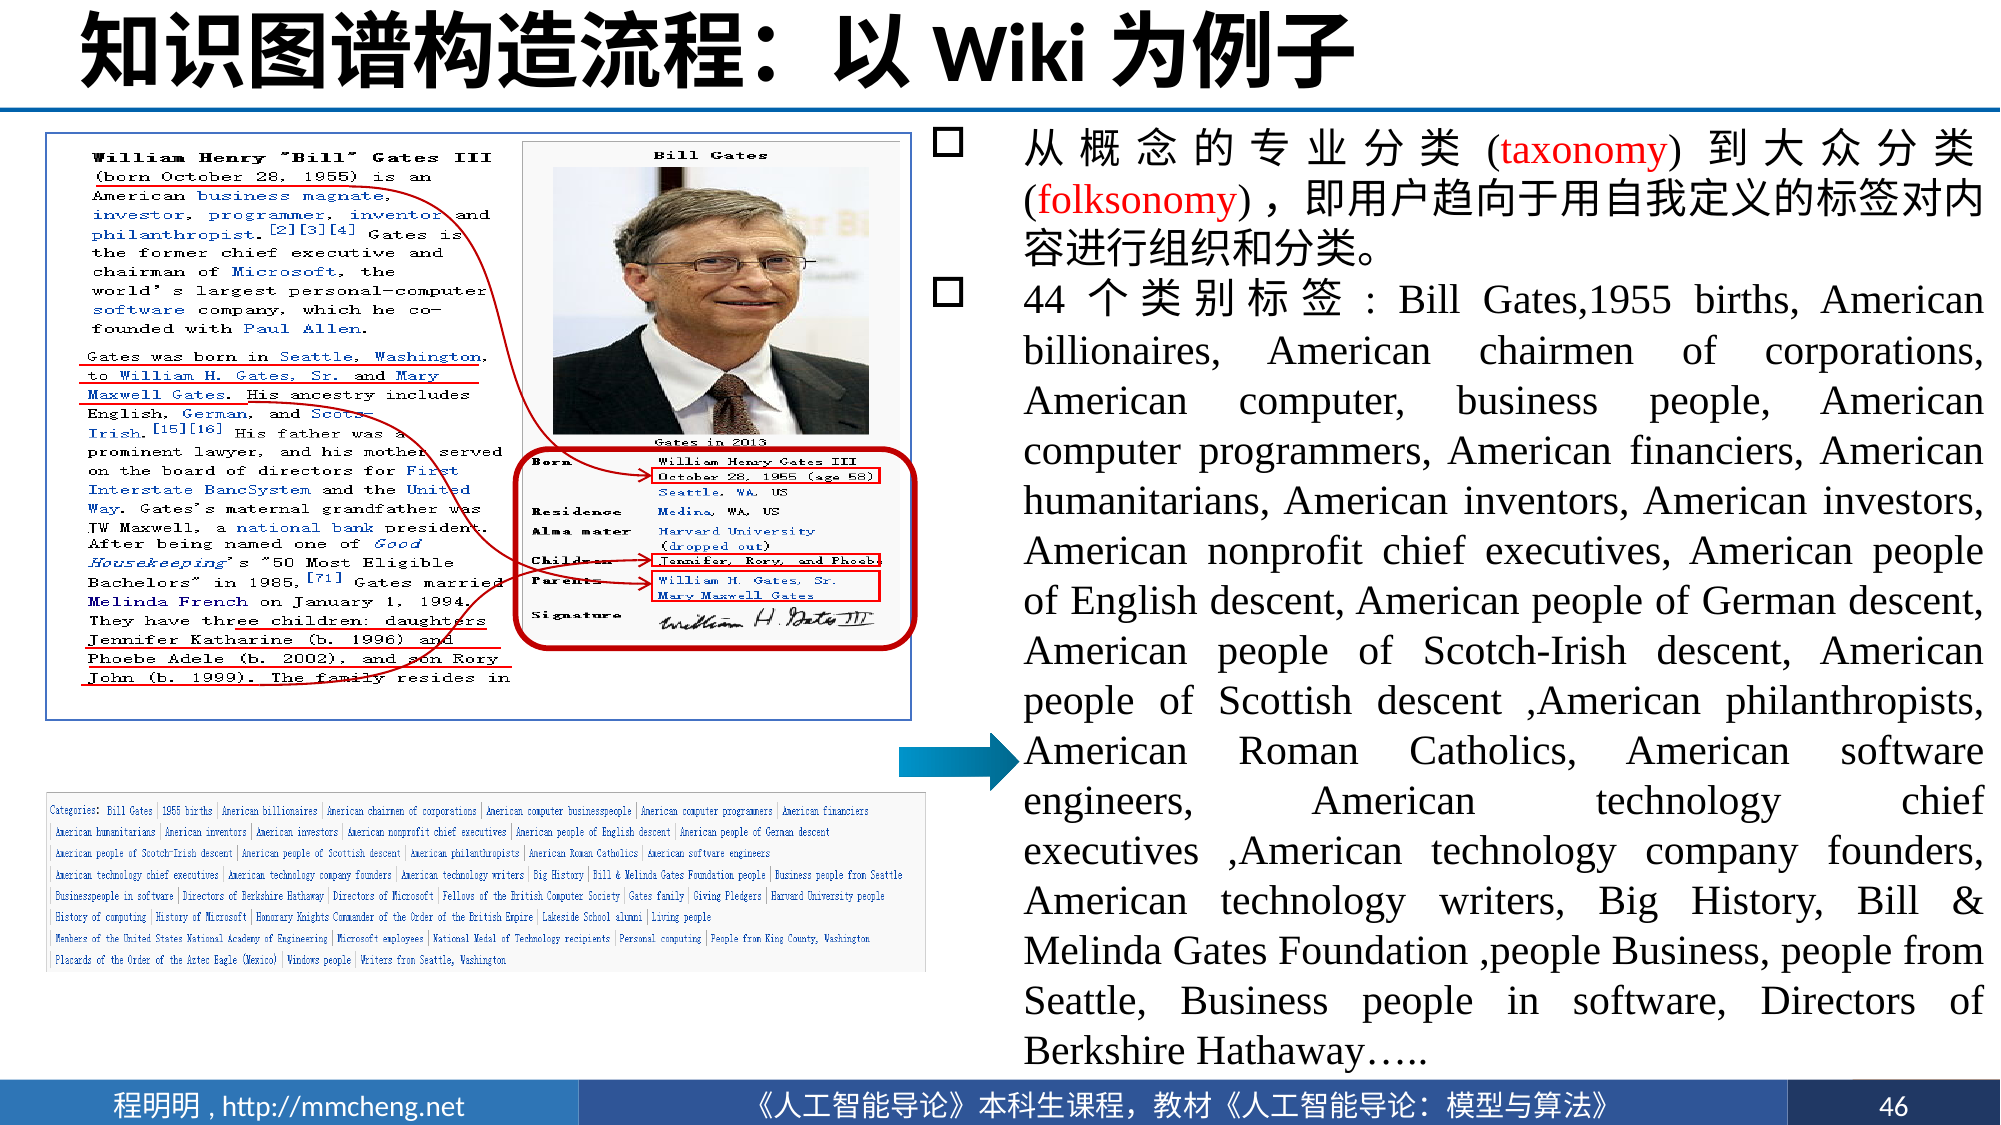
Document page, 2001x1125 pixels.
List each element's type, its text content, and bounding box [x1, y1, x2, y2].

picture [45, 792, 926, 972]
text_box 从概念的专业分类(taxonomy)到大众分类(folksonomy)，即用户趋向于用自我定义的标签对内容进行组织和分类。 44个类别标签: Bill Gates,1955 births, American billionaires, American chairmen of corporations, American computer, business people, American computer programmers, American financiers, American humanitarians, American inventors, American investors, American nonprofit chief executives, American people of English descent, American people of German descent, American people of Scotch-Irish descent, American people of Scottish descent ,American philanthropists, American Roman Catholics, American software engineers, American technology chief executives ,American technology company founders, American technology writers, Big History, Bill & Melinda Gates Foundation ,people Business, people from Seattle, Business people in software, Directors of Berkshire Hathaway….. [914, 114, 2000, 802]
title 知识图谱构造流程：以Wiki为例子 [64, 0, 2000, 110]
text_box [899, 732, 1020, 791]
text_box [45, 133, 915, 721]
